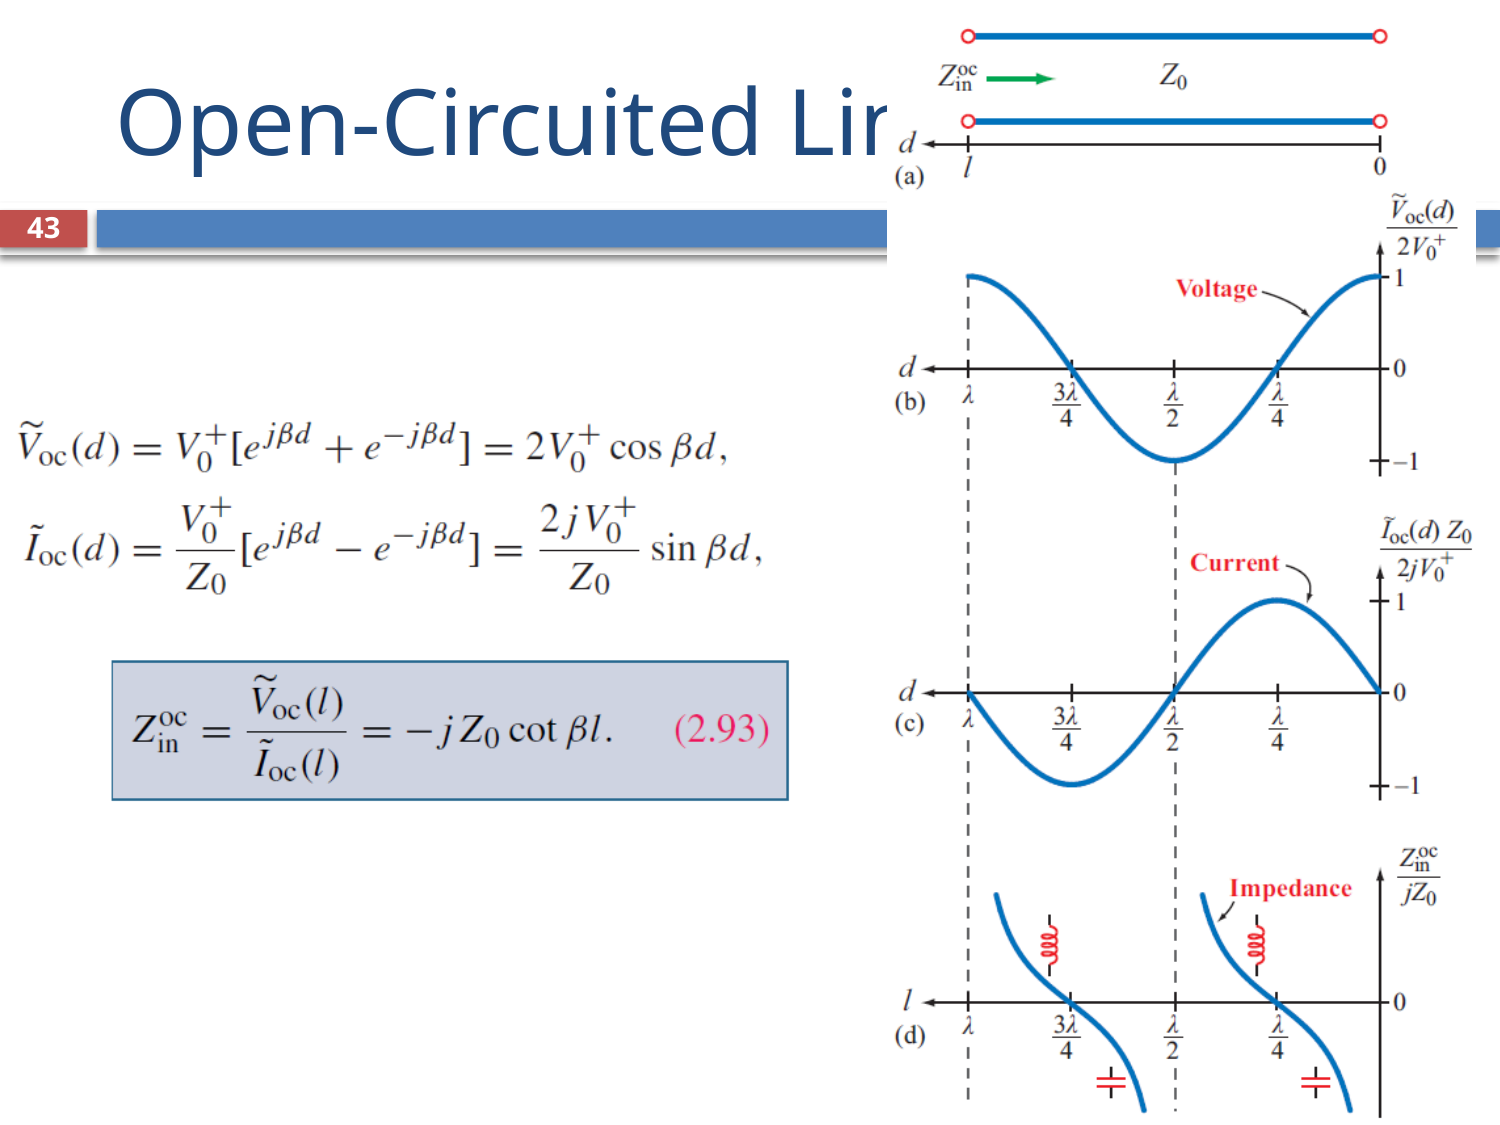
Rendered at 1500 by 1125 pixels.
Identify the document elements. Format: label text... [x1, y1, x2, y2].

slide_number 43 [0, 208, 88, 249]
title Open-Circuited Line [100, 37, 881, 200]
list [887, 24, 1476, 1122]
picture [12, 412, 794, 805]
